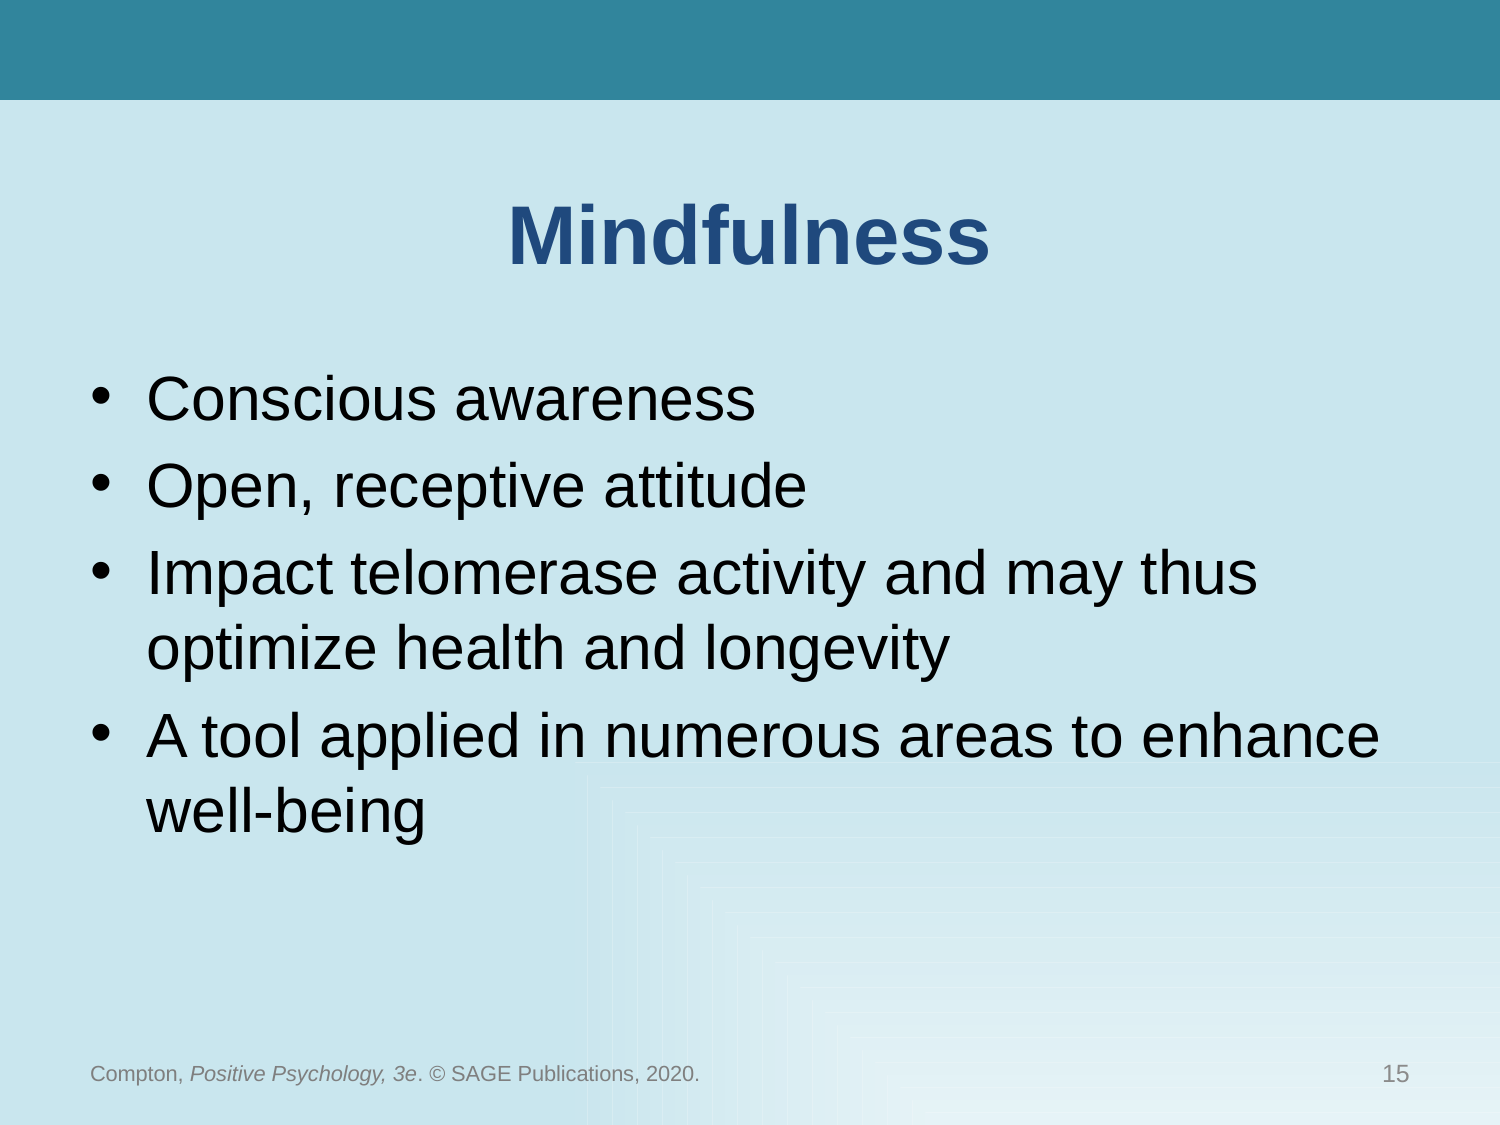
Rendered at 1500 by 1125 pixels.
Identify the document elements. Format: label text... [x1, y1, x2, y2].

slide_number 15 [1350, 1042, 1425, 1103]
list Conscious awareness Open, receptive attitude Impact telomerase activity and may thus optimize health and longevity A tool applied in numerous areas to enhance well-being [75, 350, 1425, 1005]
footer Compton, Positive Psychology, 3e. © SAGE Publications, 2020. [75, 1042, 1313, 1103]
title Mindfulness [75, 137, 1425, 325]
